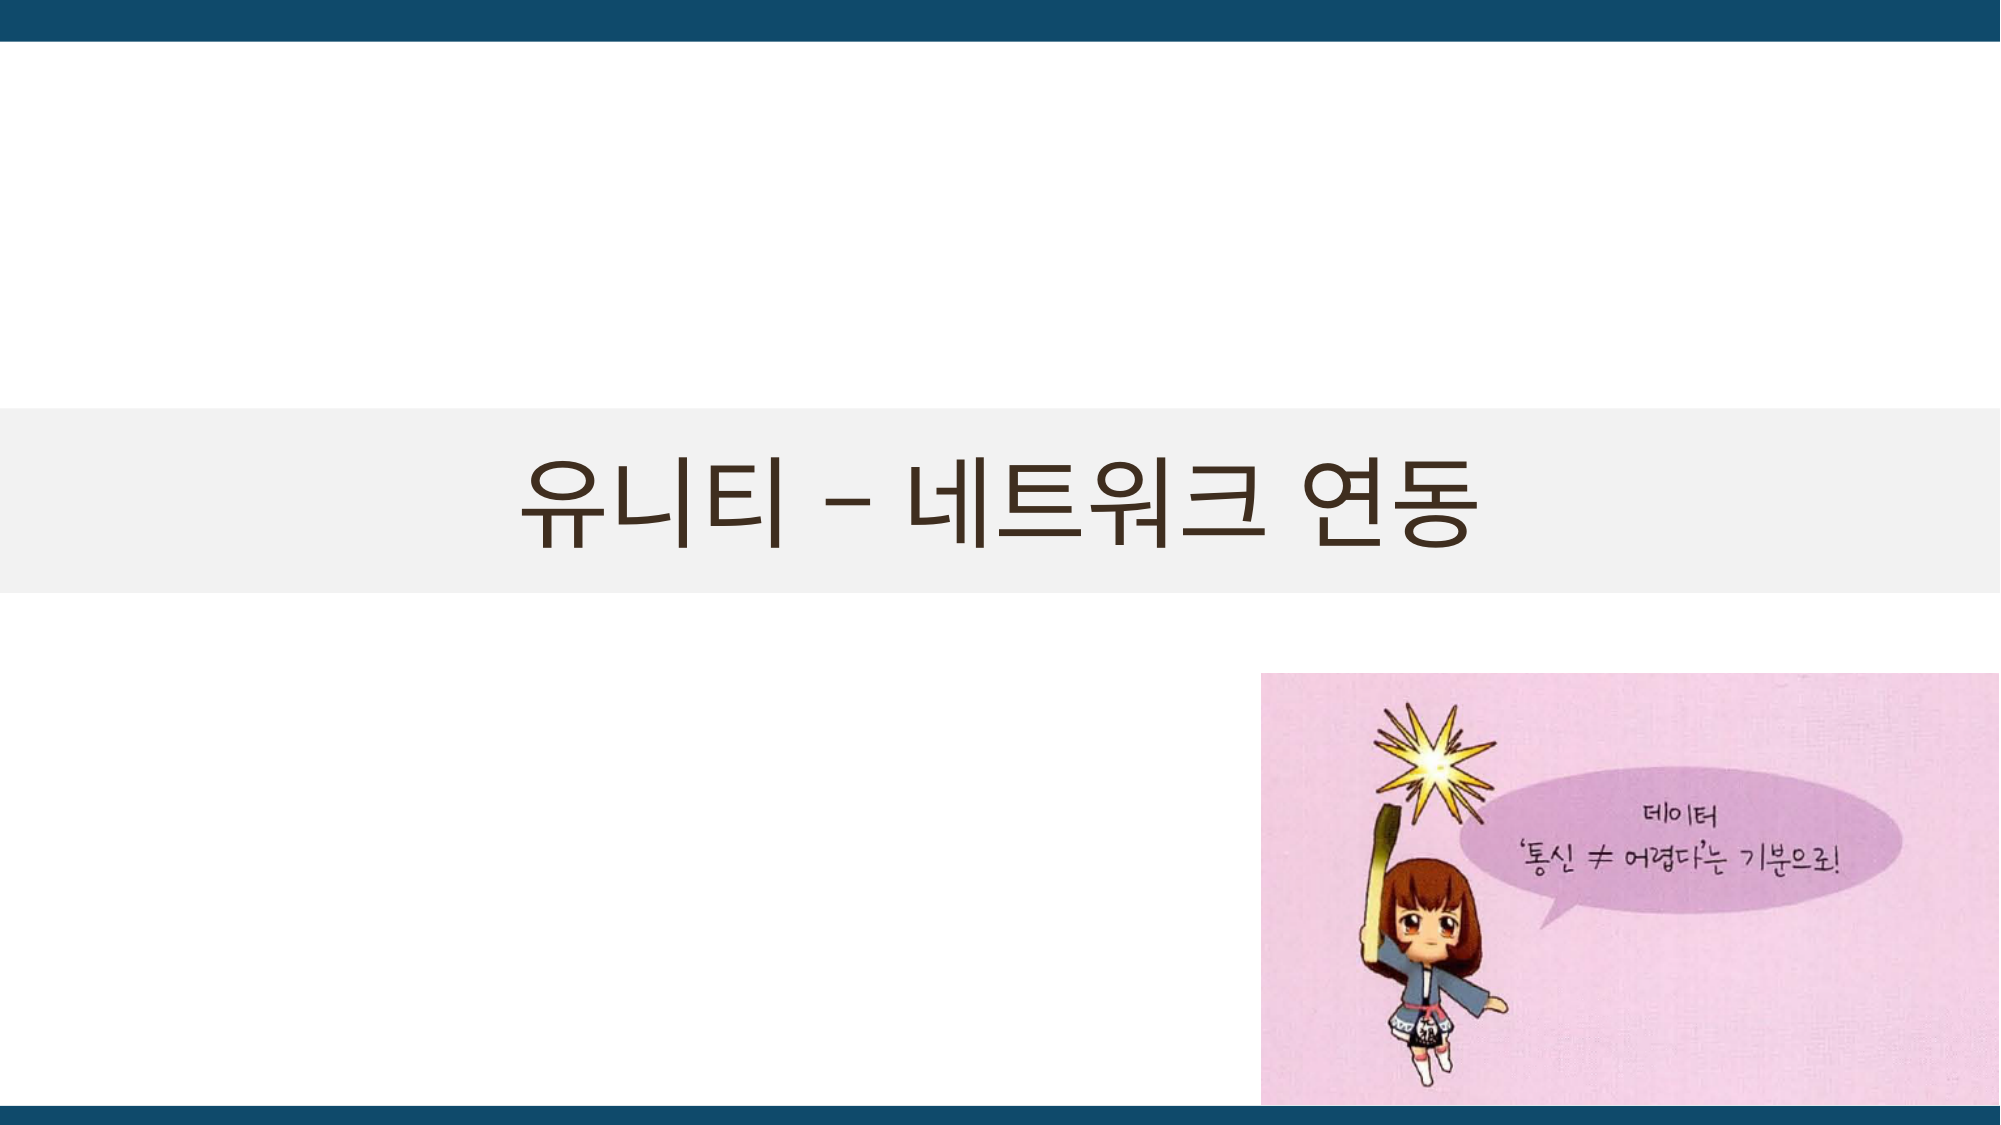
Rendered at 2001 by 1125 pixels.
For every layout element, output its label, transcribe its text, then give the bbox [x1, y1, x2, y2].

picture [1260, 673, 1999, 1105]
title 유니티 – 네트워크 연동 [0, 408, 2000, 594]
